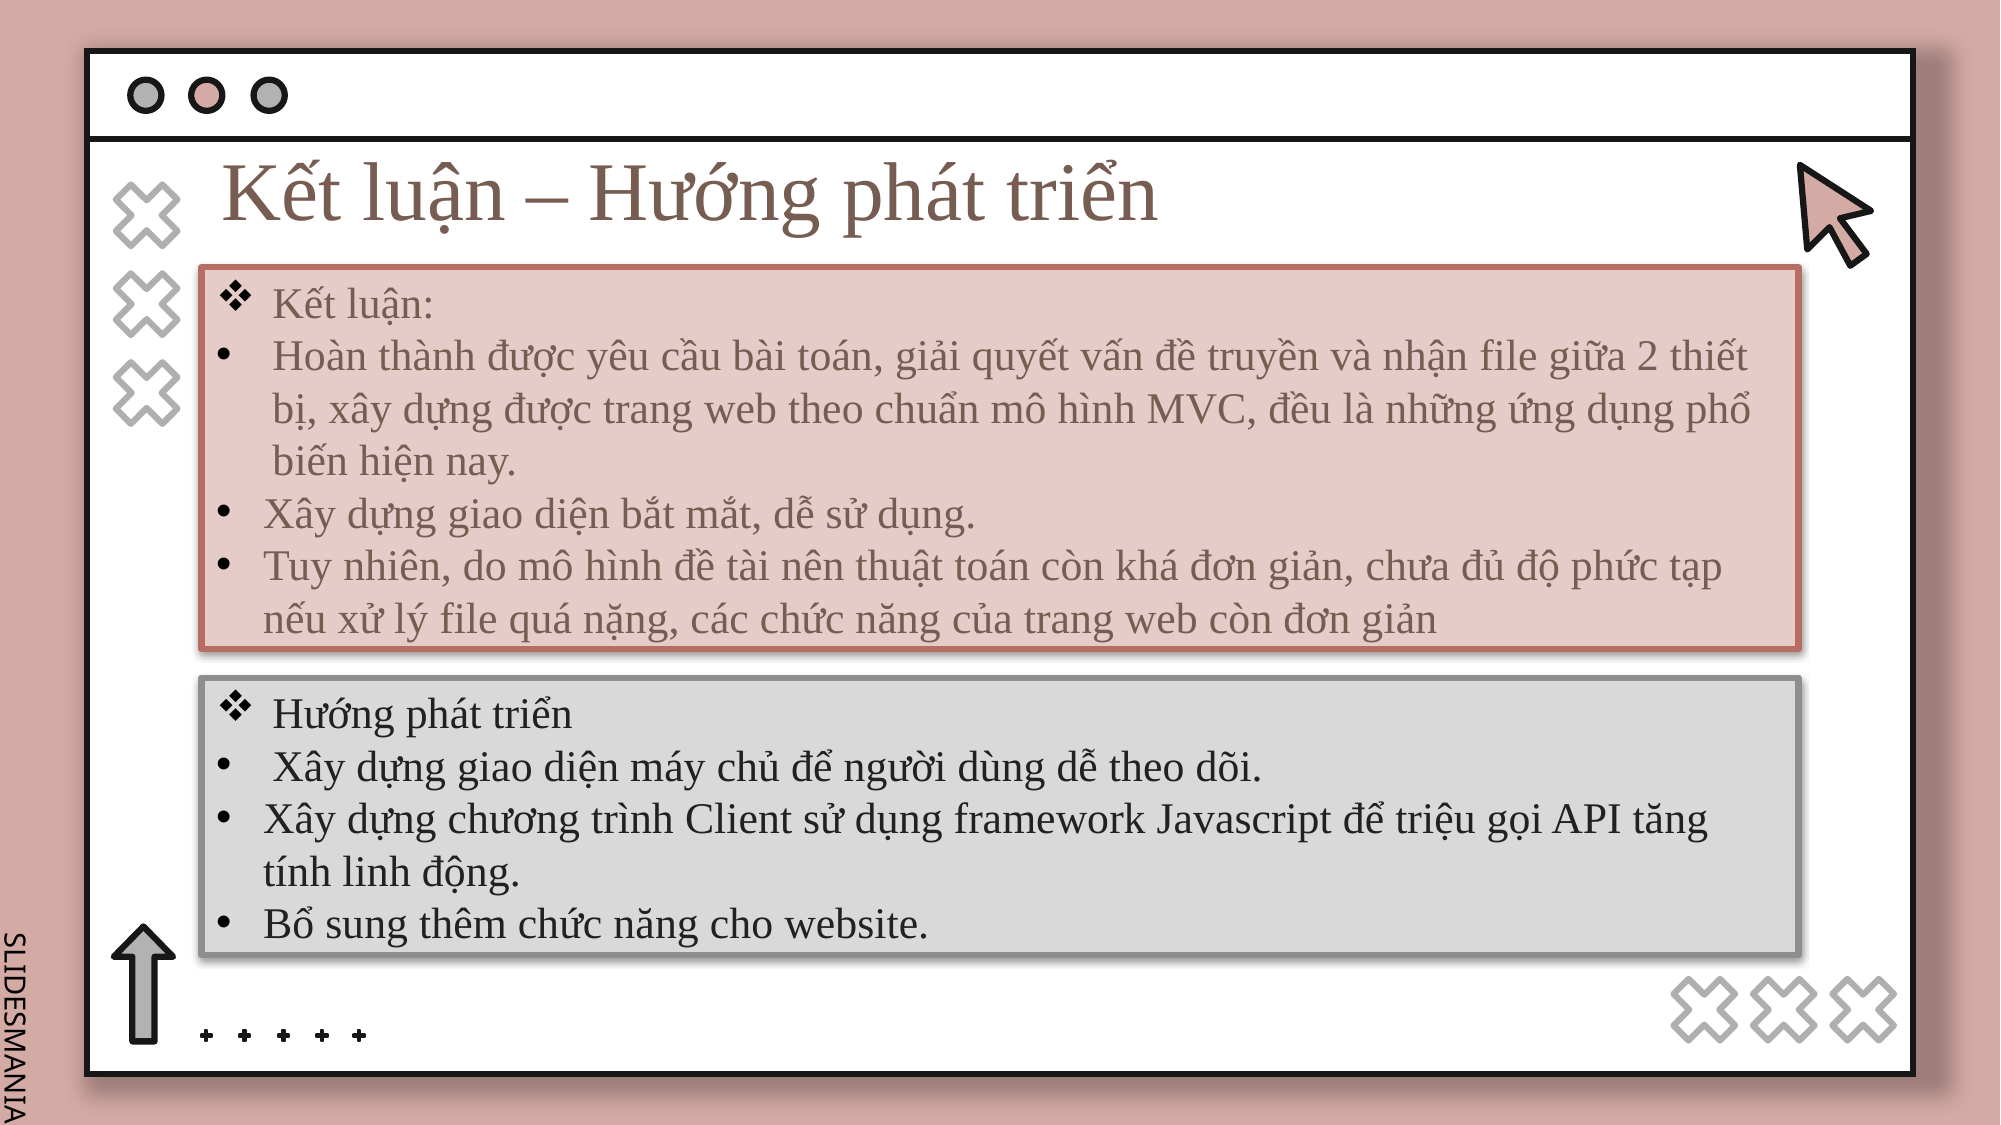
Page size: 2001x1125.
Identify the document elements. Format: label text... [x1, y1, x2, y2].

title Kết luận – Hướng phát triển [201, 117, 1740, 243]
text_box Hướng phát triển Xây dựng giao diện máy chủ để người dùng dễ theo dõi. Xây dựng chương trình Client sử dụng framework Javascript để triệu gọi API tăng tính linh động. Bổ sung thêm chức năng cho website. [198, 675, 1802, 958]
text_box Kết luận: Hoàn thành được yêu cầu bài toán, giải quyết vấn đề truyền và nhận file giữa 2 thiết bị, xây dựng được trang web theo chuẩn mô hình MVC, đều là những ứng dụng phổ biến hiện nay. Xây dựng giao diện bắt mắt, dễ sử dụng. Tuy nhiên, do mô hình đề tài nên thuật toán còn khá đơn giản, chưa đủ độ phức tạp nếu xử lý file quá nặng, các chức năng của trang web còn đơn giản [198, 264, 1802, 652]
